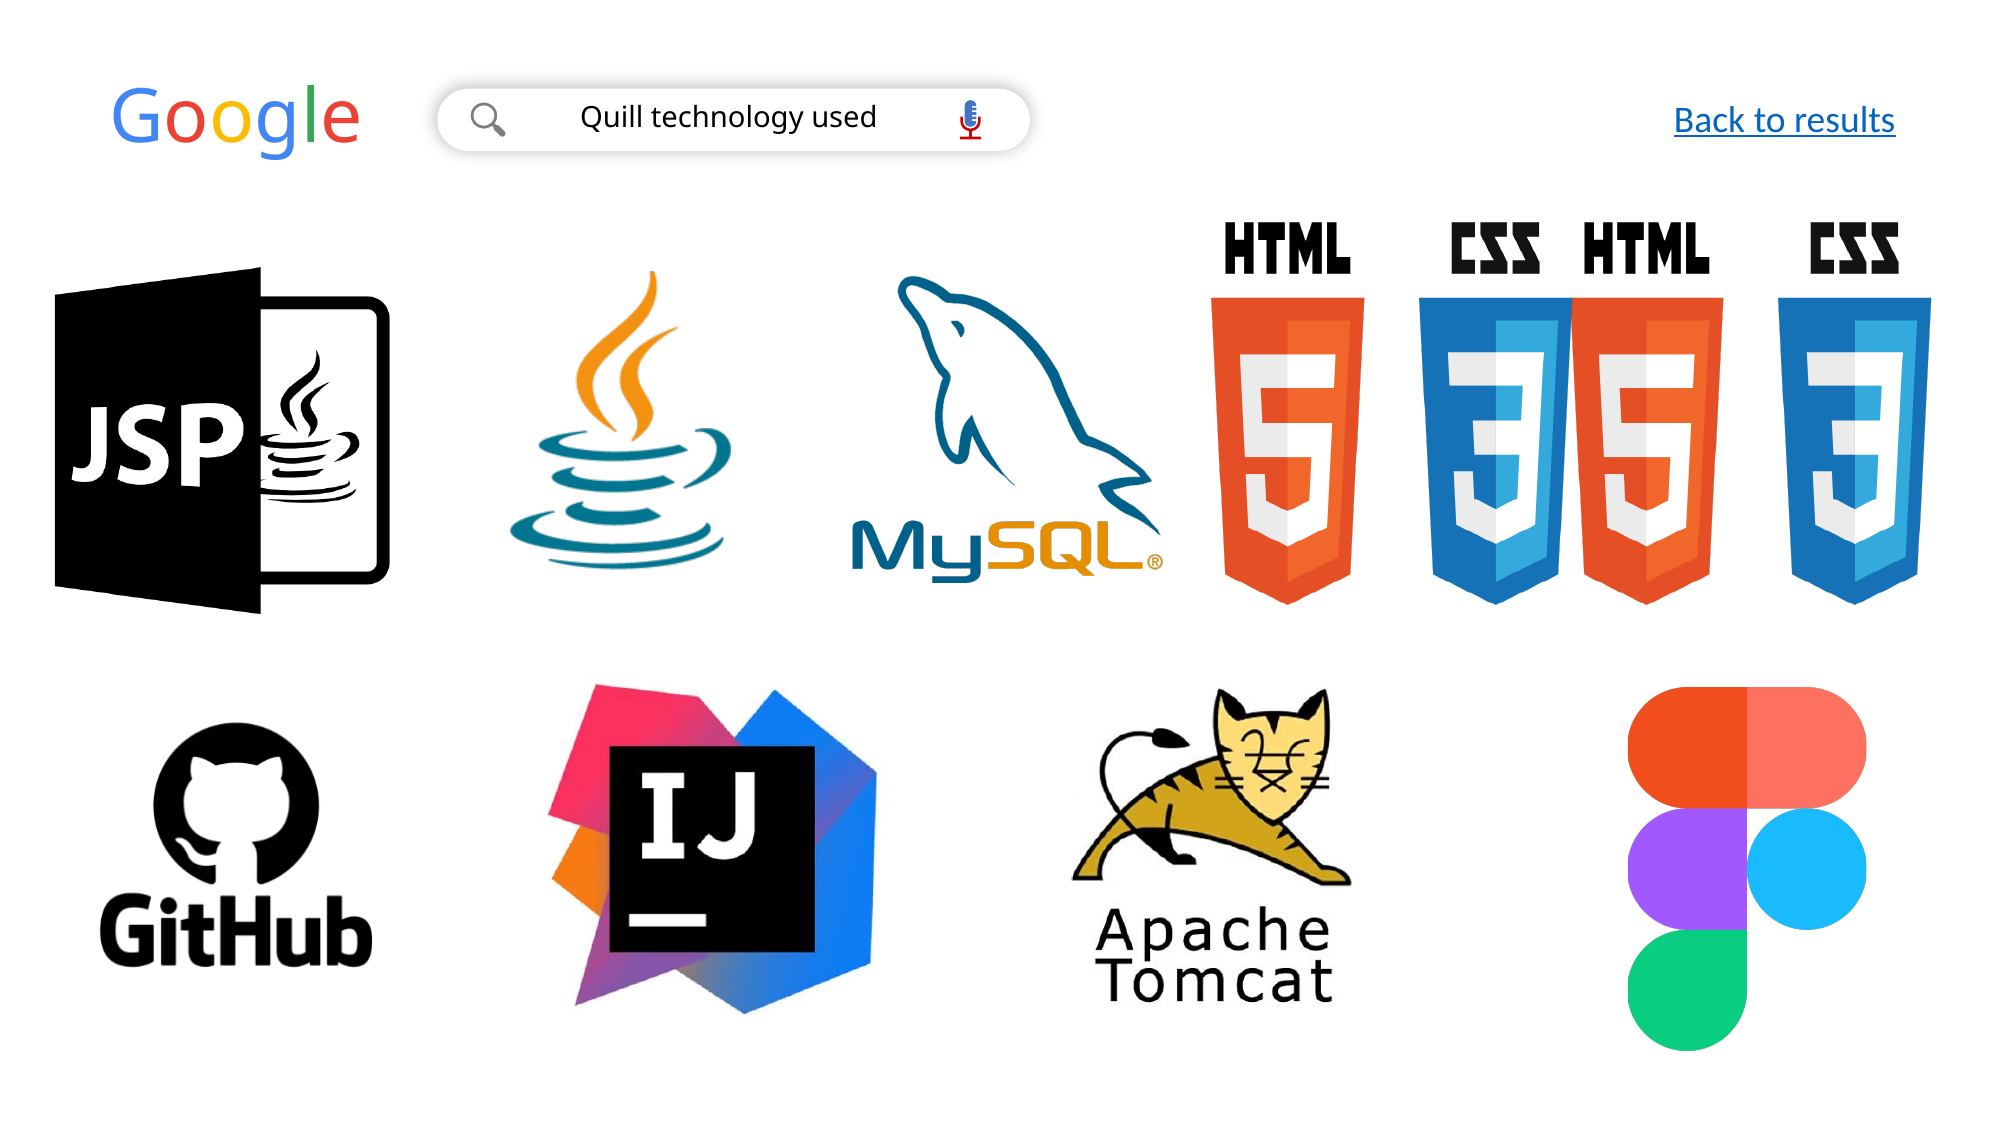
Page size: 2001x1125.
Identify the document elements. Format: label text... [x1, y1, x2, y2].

text_box Back to results [1659, 87, 1914, 148]
picture [40, 267, 403, 615]
text_box Google [94, 59, 378, 165]
picture [1067, 148, 1953, 1051]
picture [419, 219, 844, 644]
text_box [437, 88, 1030, 151]
picture [40, 657, 1038, 1037]
picture [852, 271, 1163, 583]
